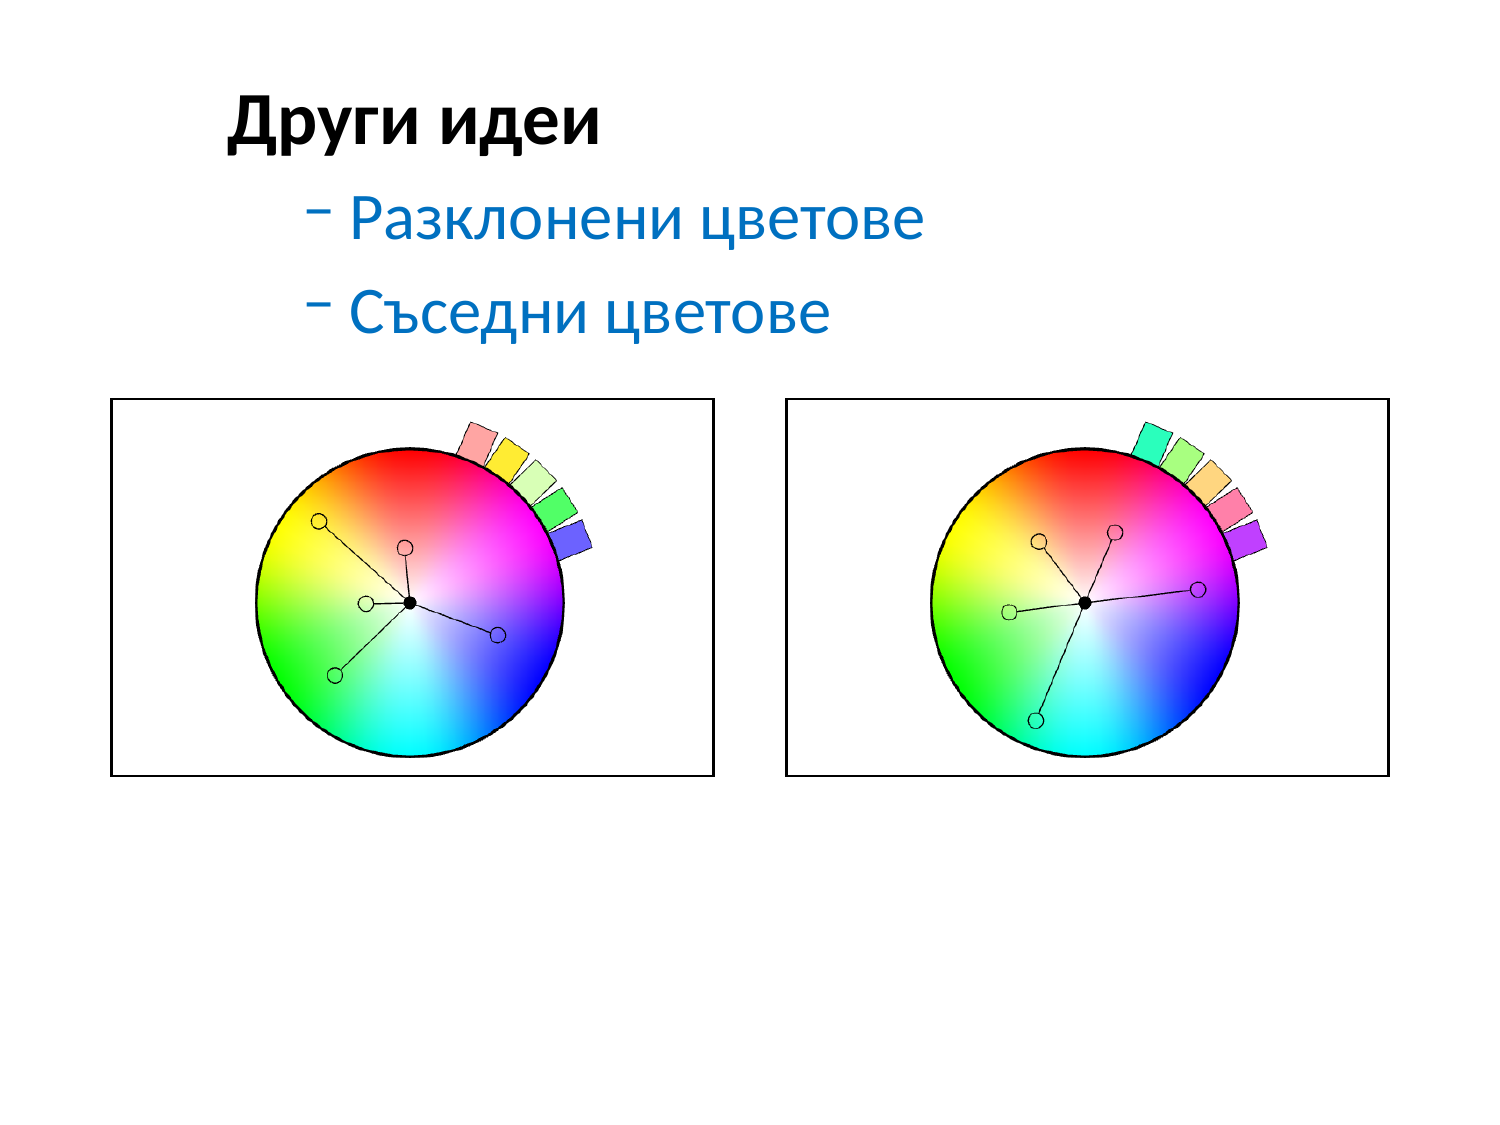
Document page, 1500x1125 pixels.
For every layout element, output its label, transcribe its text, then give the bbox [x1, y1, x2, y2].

picture [787, 399, 1388, 776]
list Други идеи Разклонени цветове Съседни цветове [212, 62, 1500, 1100]
picture [112, 399, 713, 776]
